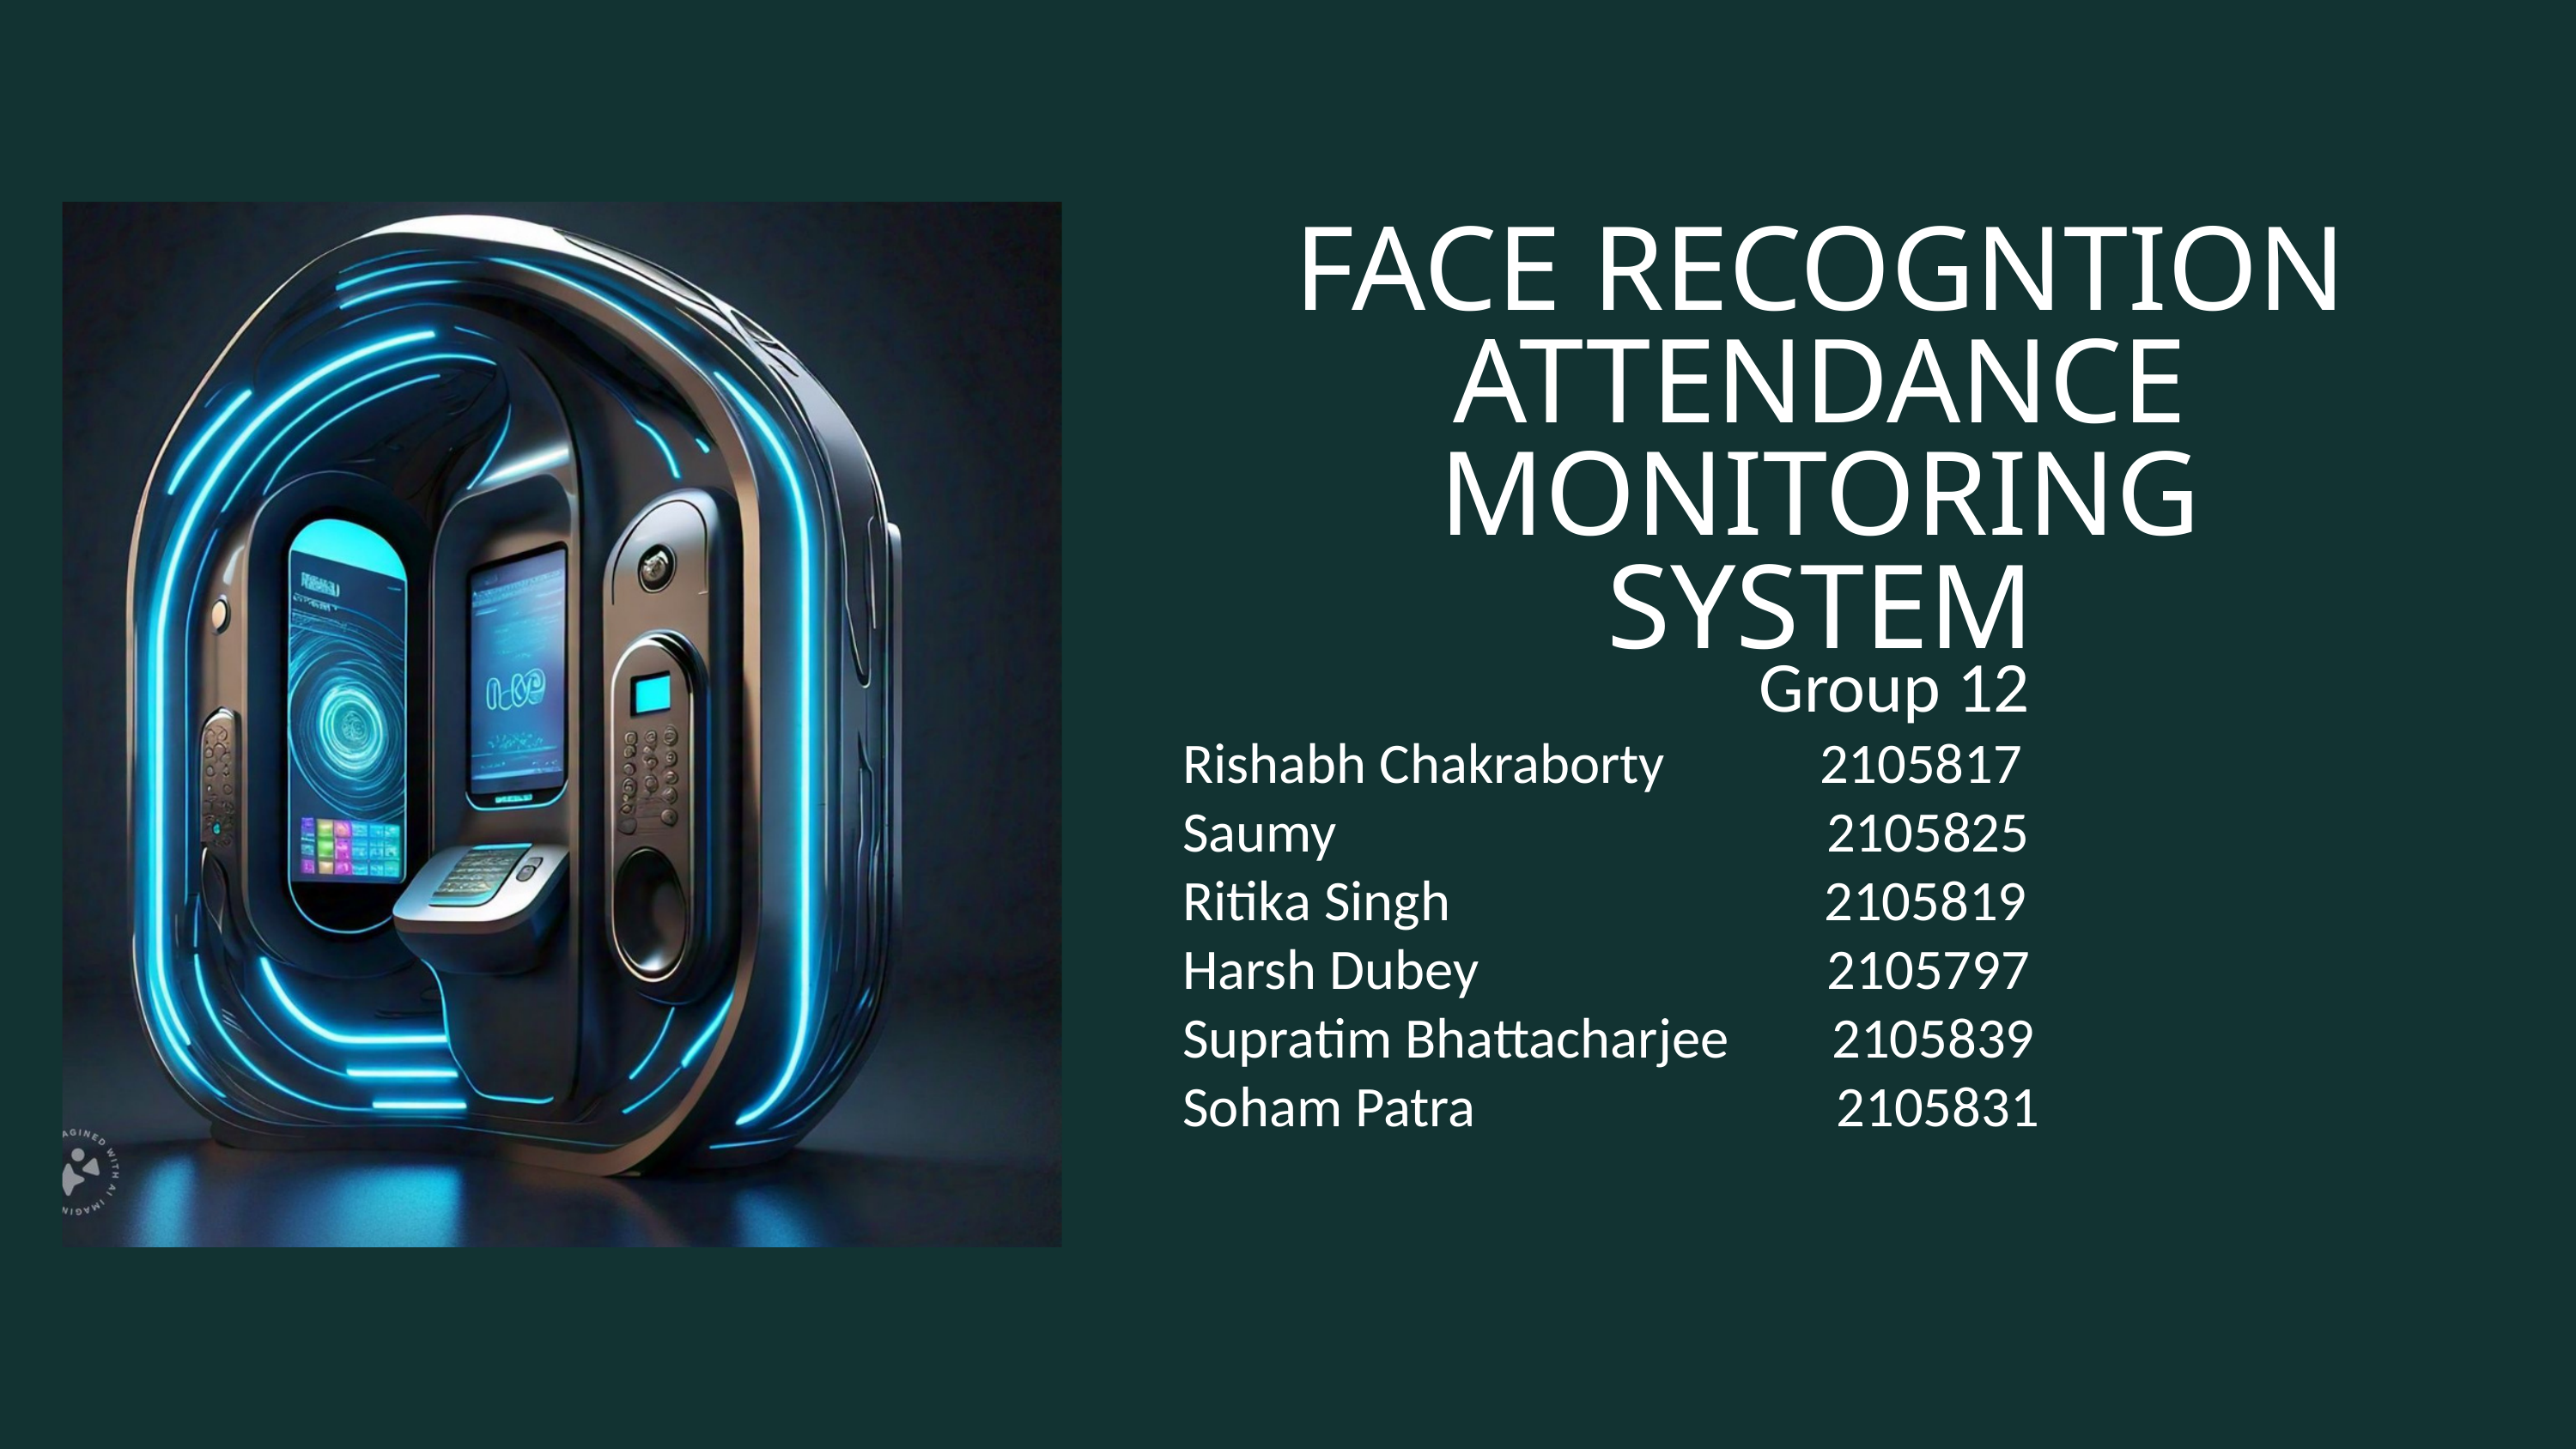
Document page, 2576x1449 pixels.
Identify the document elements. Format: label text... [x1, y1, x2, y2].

text_box Group 12 Rishabh Chakraborty 2105817 Saumy 2105825 Ritika Singh 2105819 Harsh Dubey 2105797 Supratim Bhattacharjee 2105839 Soham Patra 2105831 [1170, 595, 2514, 1145]
text_box [62, 202, 1062, 1247]
text_box FACE RECOGNTION ATTENDANCE MONITORING SYSTEM [1101, 220, 2540, 672]
